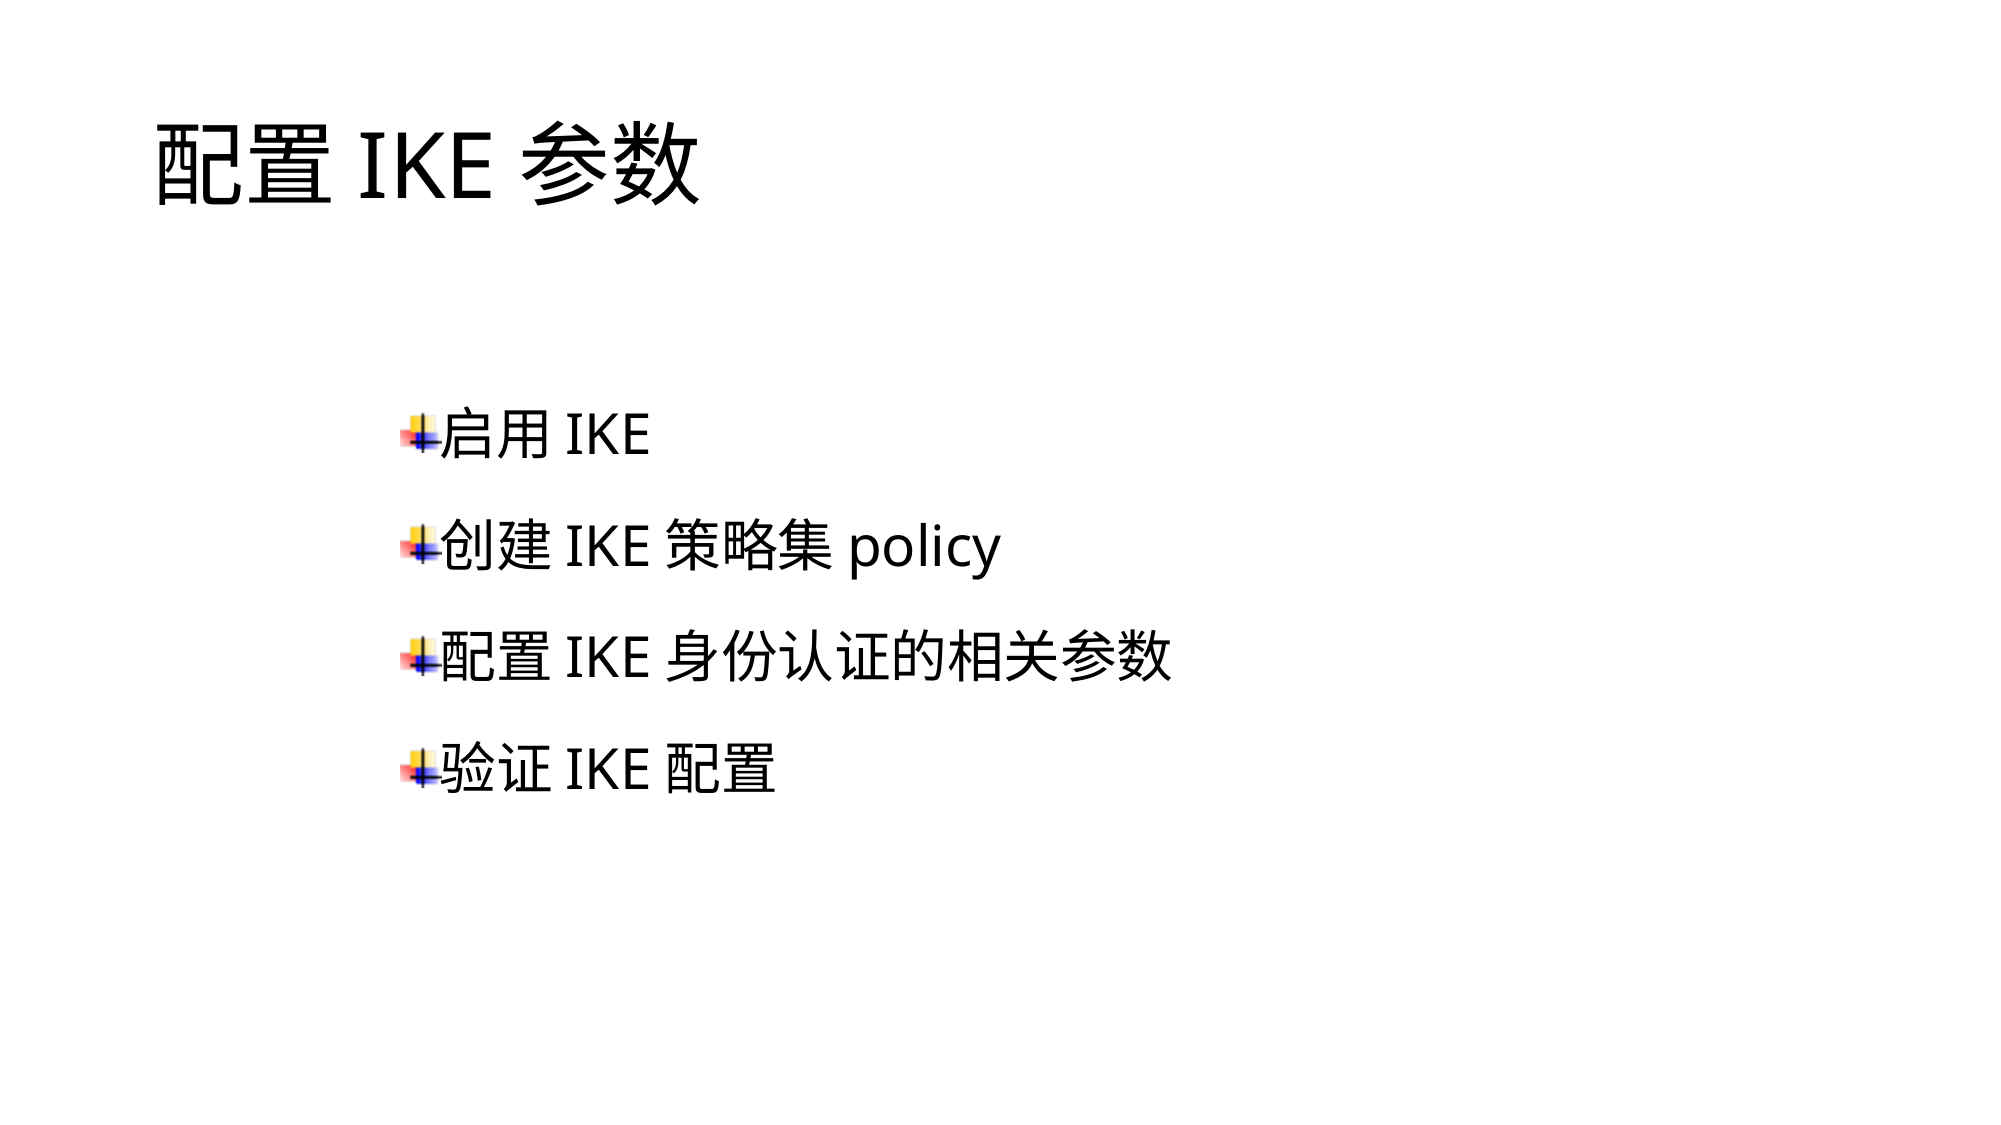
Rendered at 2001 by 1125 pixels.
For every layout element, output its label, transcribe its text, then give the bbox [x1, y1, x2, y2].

picture [400, 411, 442, 453]
picture [400, 522, 442, 564]
picture [400, 746, 442, 788]
title 配置IKE参数 [137, 59, 1863, 278]
picture [400, 634, 442, 676]
list 启用IKE 创建IKE策略集policy 配置IKE身份认证的相关参数 验证IKE配置 [312, 356, 1688, 809]
